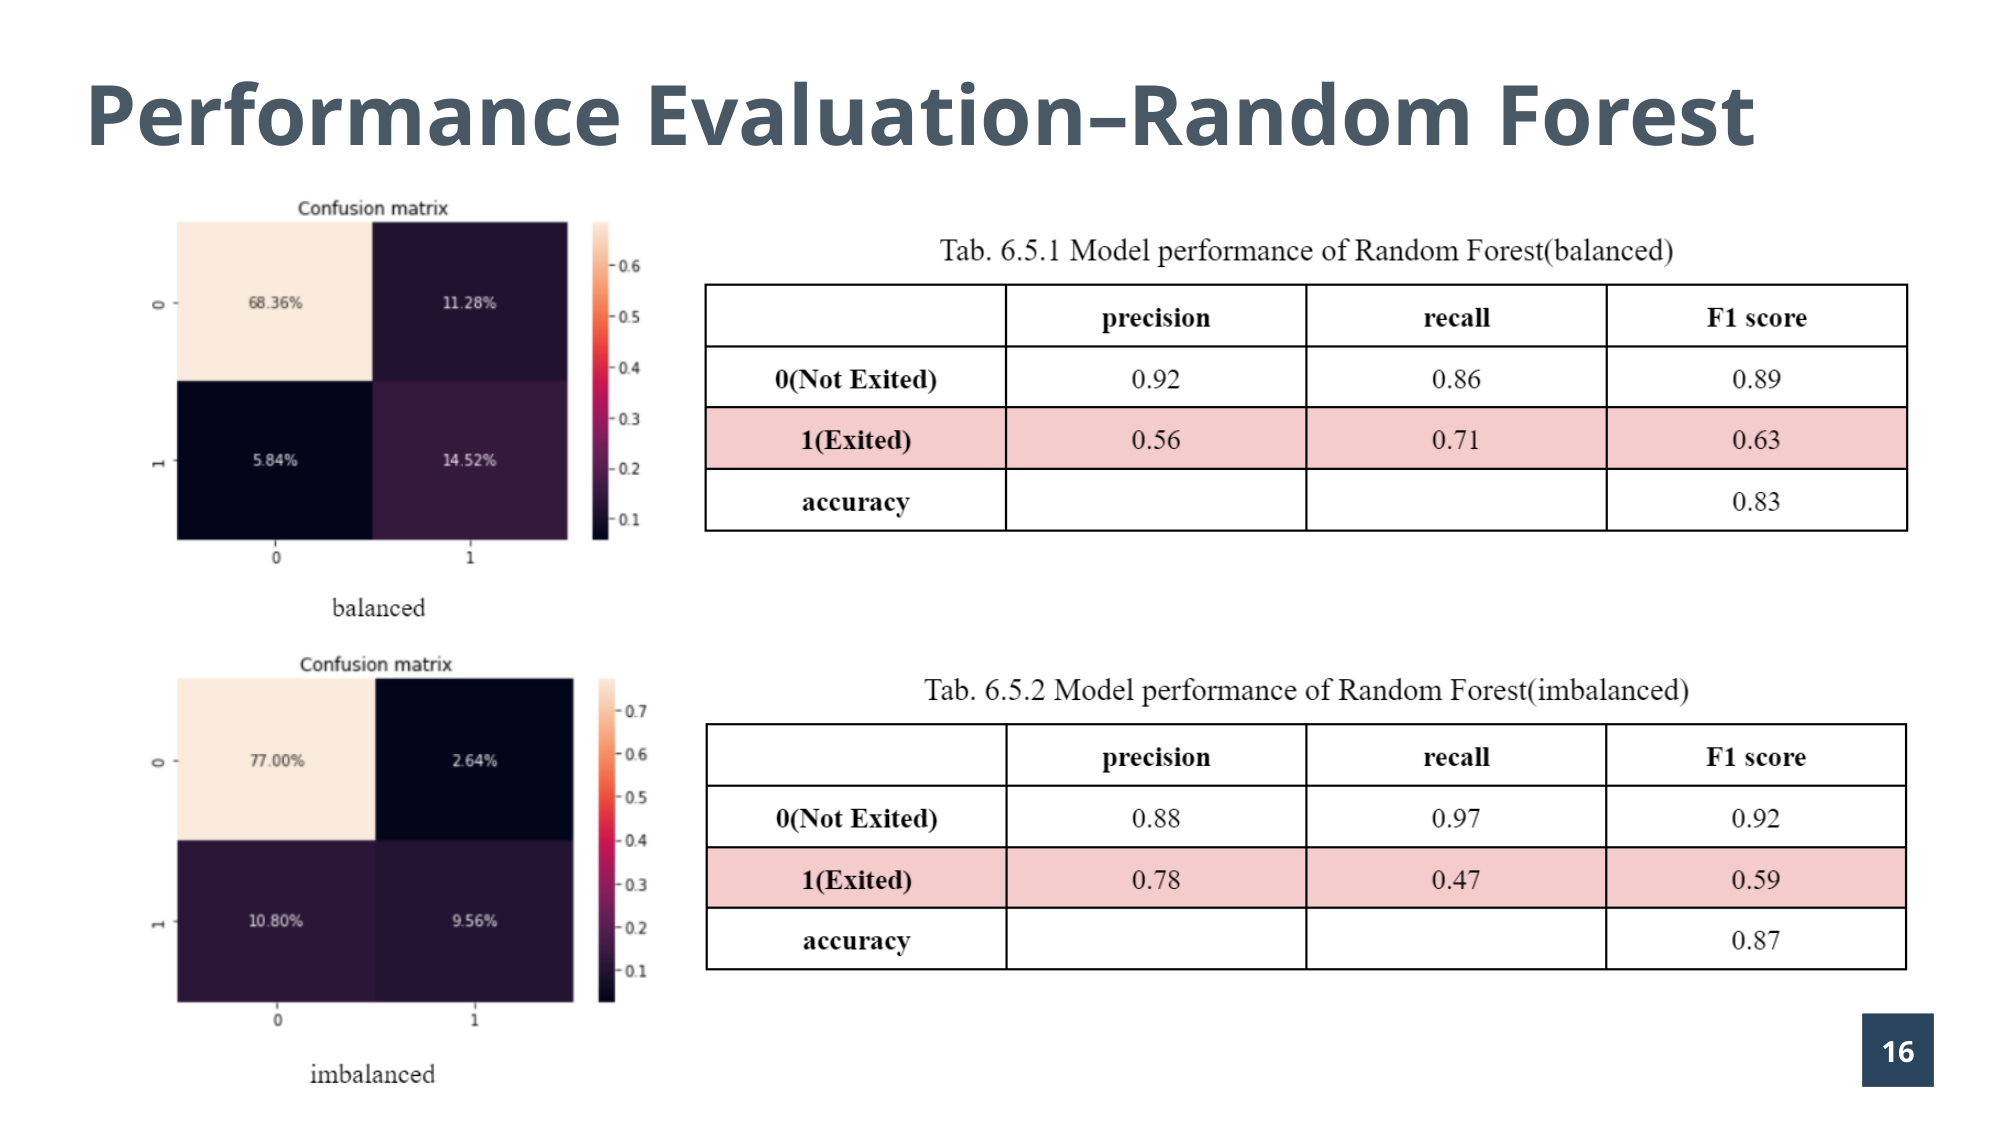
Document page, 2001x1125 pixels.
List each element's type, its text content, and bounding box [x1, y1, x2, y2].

slide_number 16 [1855, 1021, 1941, 1081]
picture [698, 666, 1916, 978]
picture [144, 645, 659, 1095]
title Performance Evaluation–Random Forest [69, 59, 1961, 178]
picture [152, 195, 652, 628]
picture [698, 223, 1916, 534]
